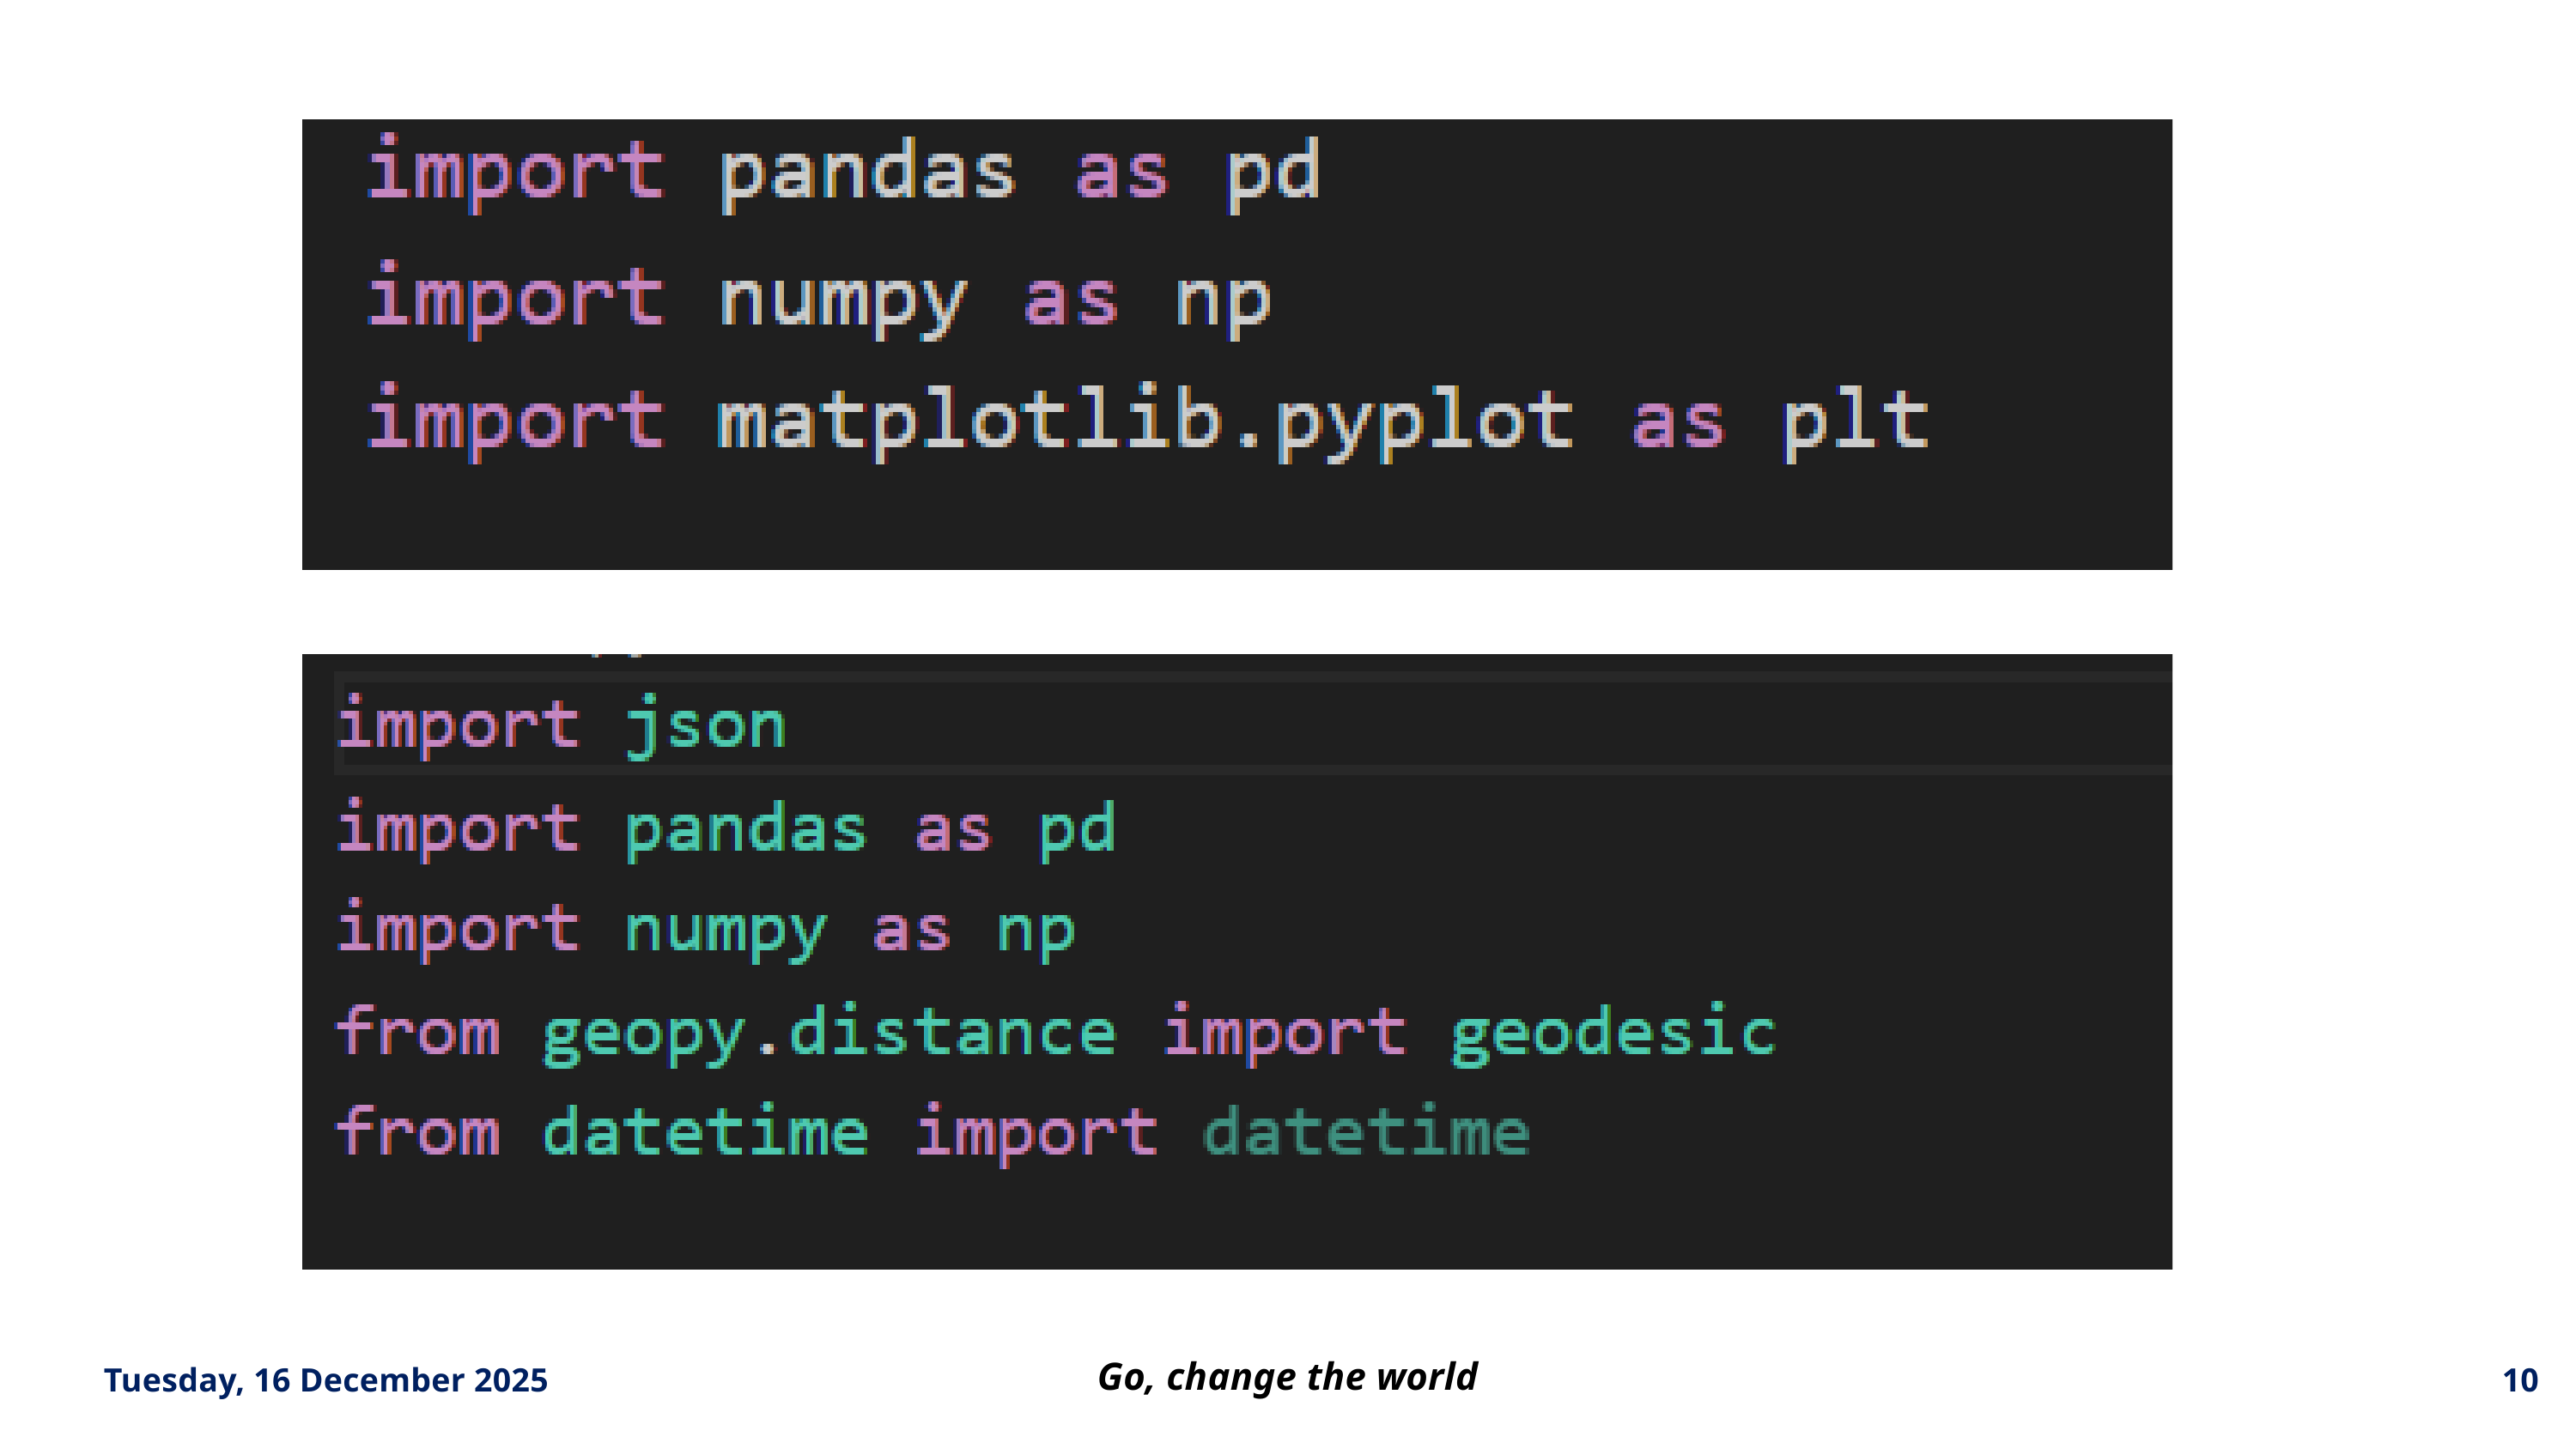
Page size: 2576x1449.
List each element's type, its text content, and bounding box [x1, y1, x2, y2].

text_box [1959, 1340, 2540, 1418]
text_box [302, 119, 2173, 570]
text_box Go, change the world [1067, 1352, 1508, 1398]
text_box [302, 654, 2173, 1270]
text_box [36, 1340, 617, 1418]
